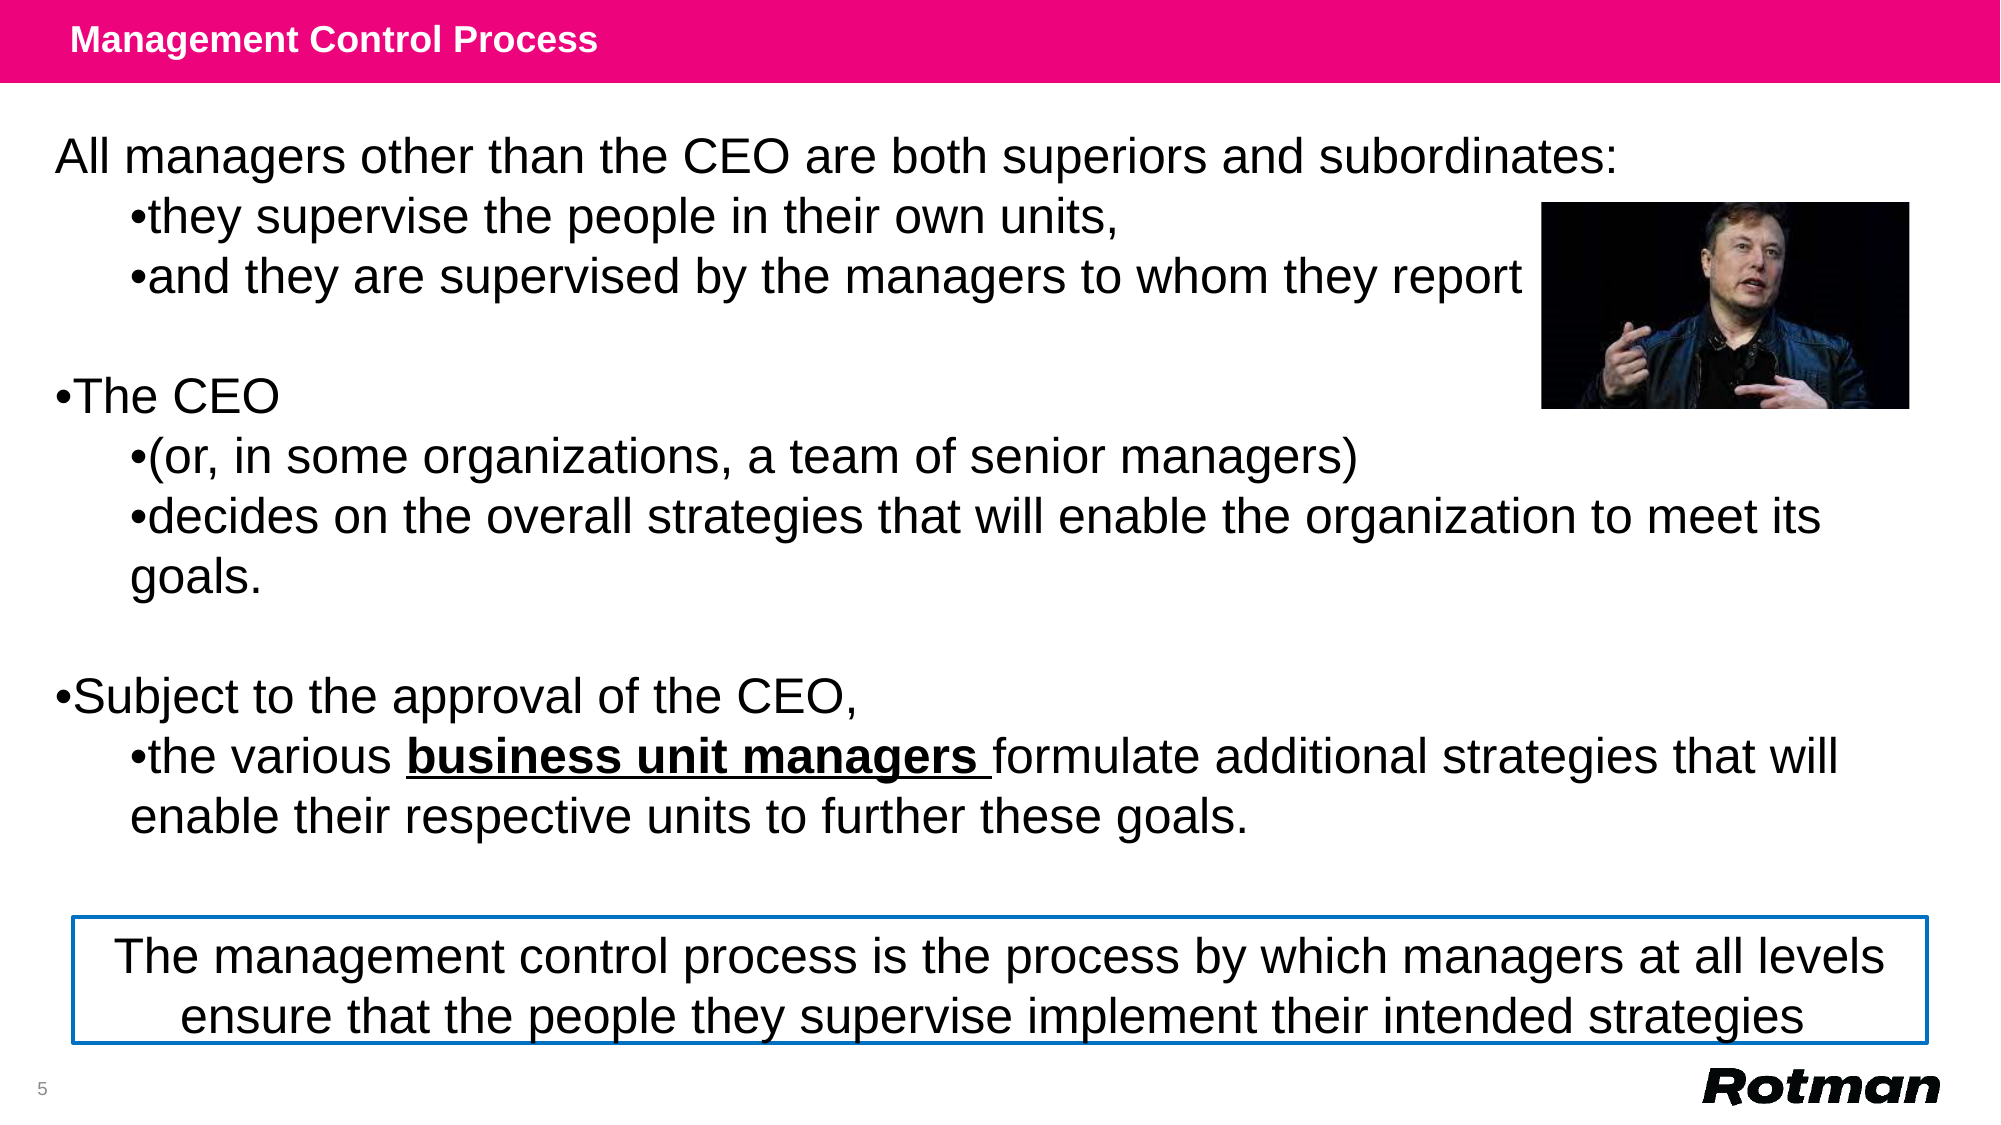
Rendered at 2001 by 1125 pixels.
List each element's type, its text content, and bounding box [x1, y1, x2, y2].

picture [1702, 1068, 1940, 1106]
text_box All managers other than the CEO are both superiors and subordinates: •they supervise the people in their own units, •and they are supervised by the managers to whom they report •The CEO •(or, in some organizations, a team of senior managers) •decides on the overall strategies that will enable the organization to meet its goals. •Subject to the approval of the CEO, •the various business unit managers formulate additional strategies that will enable their respective units to further these goals. [55, 76, 1863, 844]
picture [1540, 202, 1910, 410]
text_box The management control process is the process by which managers at all levels ensure that the people they supervise implement their intended strategies [73, 916, 1927, 1044]
slide_number 5 [0, 761, 79, 1125]
subtitle Management Control Process [55, 0, 1630, 76]
